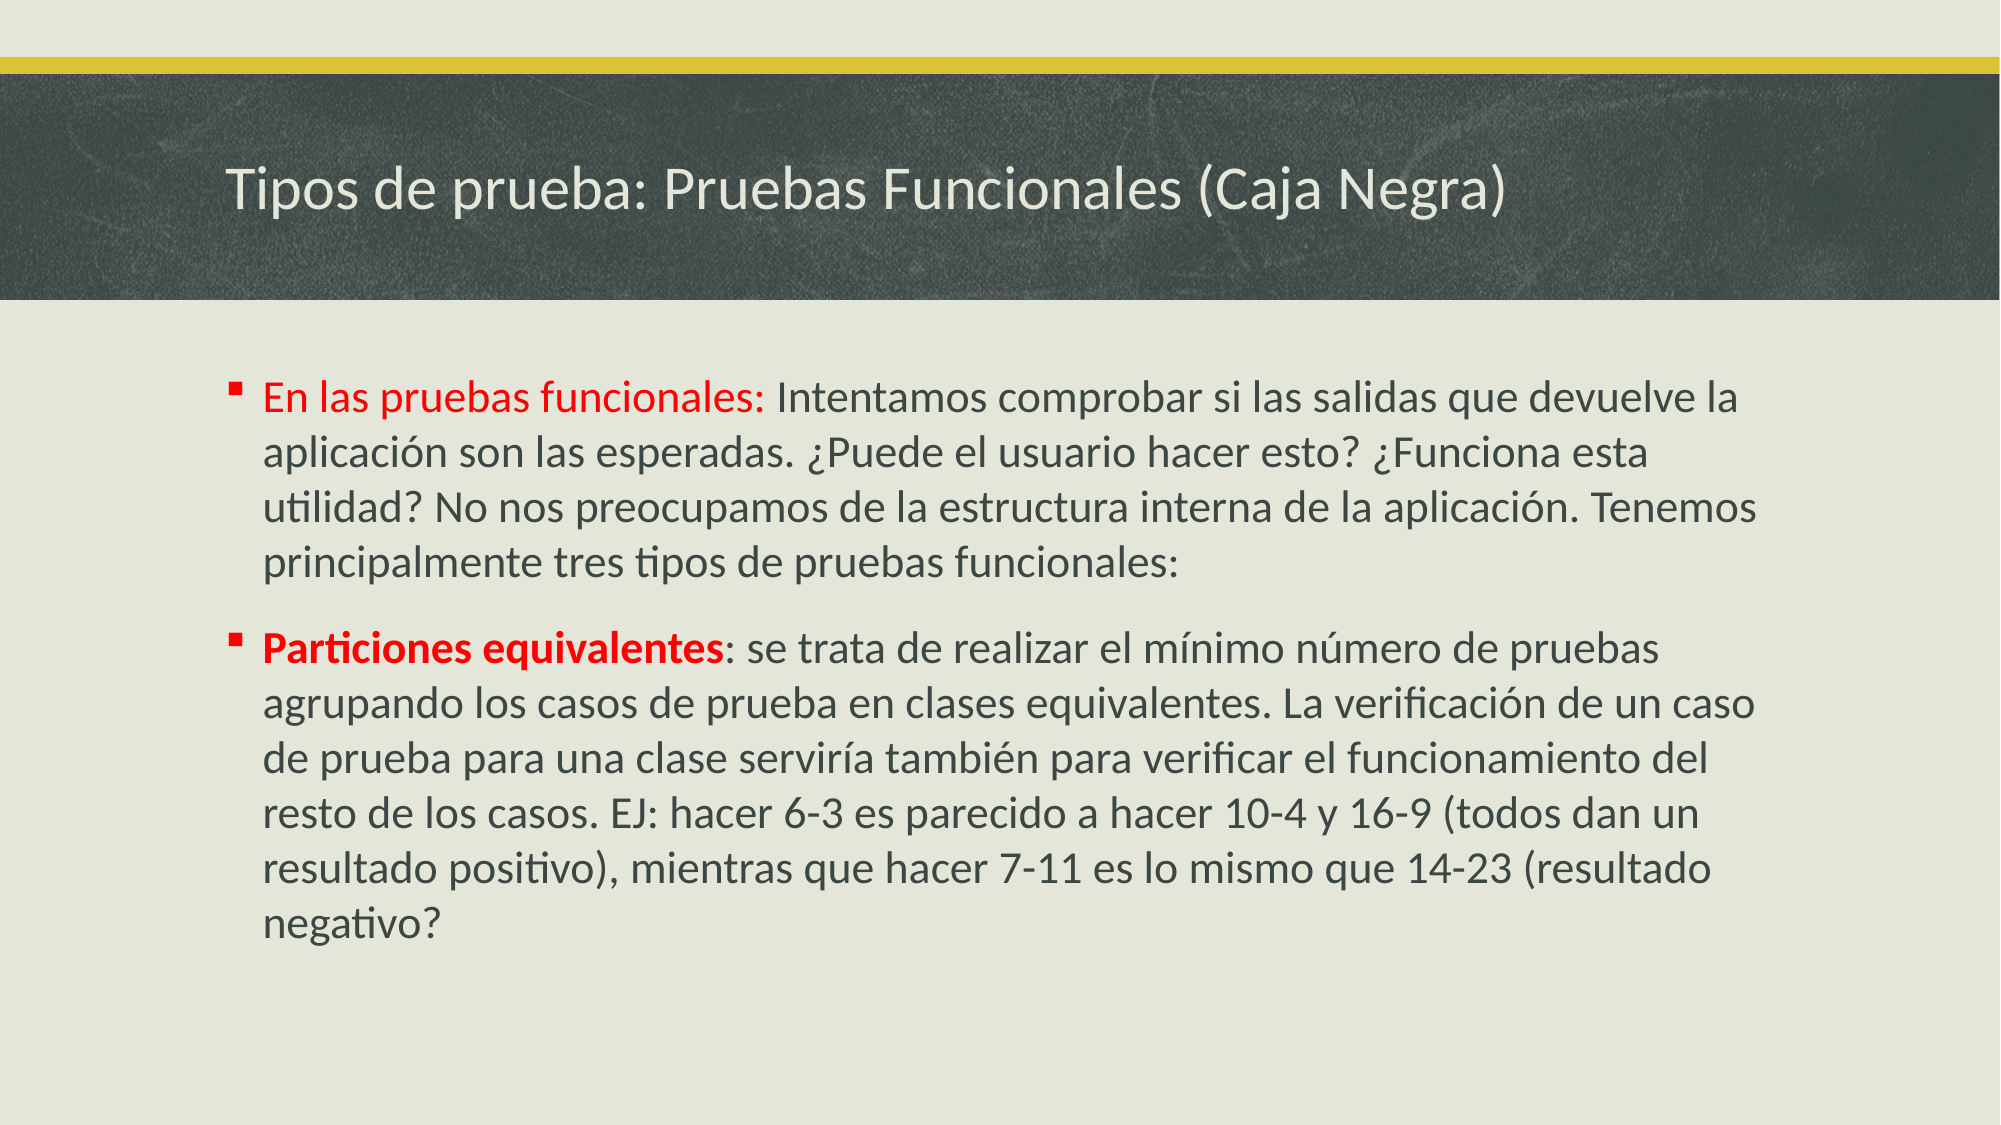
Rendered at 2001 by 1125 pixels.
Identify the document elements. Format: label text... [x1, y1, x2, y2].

picture [0, 74, 2000, 300]
title Tipos de prueba: Pruebas Funcionales (Caja Negra) [210, 76, 1790, 300]
list En las pruebas funcionales: Intentamos comprobar si las salidas que devuelve la aplicación son las esperadas. ¿Puede el usuario hacer esto? ¿Funciona esta utilidad? No nos preocupamos de la estructura interna de la aplicación. Tenemos principalmente tres tipos de pruebas funcionales: Particiones equivalentes: se trata de realizar el mínimo número de pruebas agrupando los casos de prueba en clases equivalentes. La verificación de un caso de prueba para una clase serviría también para verificar el funcionamiento del resto de los casos. EJ: hacer 6-3 es parecido a hacer 10-4 y 16-9 (todos dan un resultado positivo), mientras que hacer 7-11 es lo mismo que 14-23 (resultado negativo? [210, 359, 1790, 1014]
